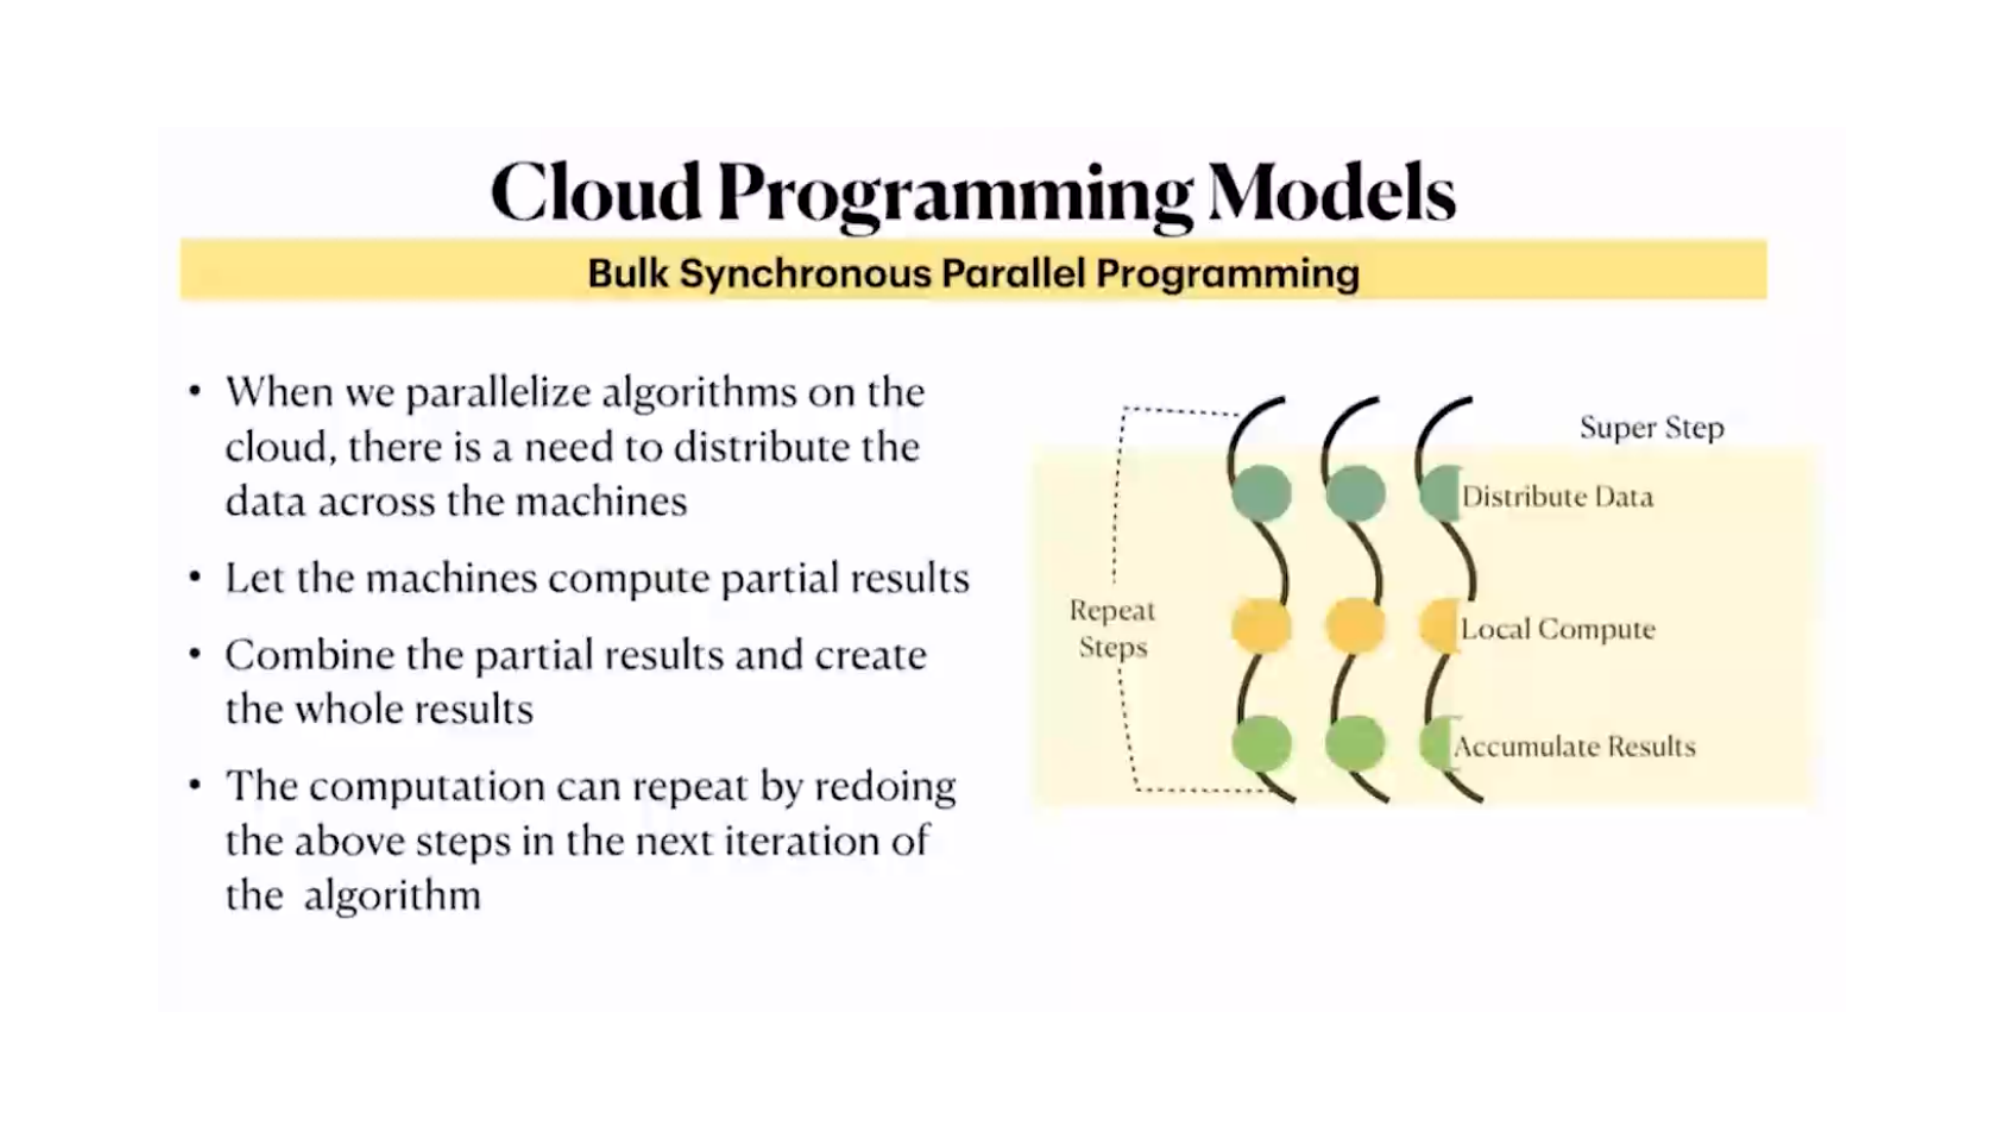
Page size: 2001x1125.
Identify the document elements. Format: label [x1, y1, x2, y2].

picture [158, 127, 1846, 1012]
